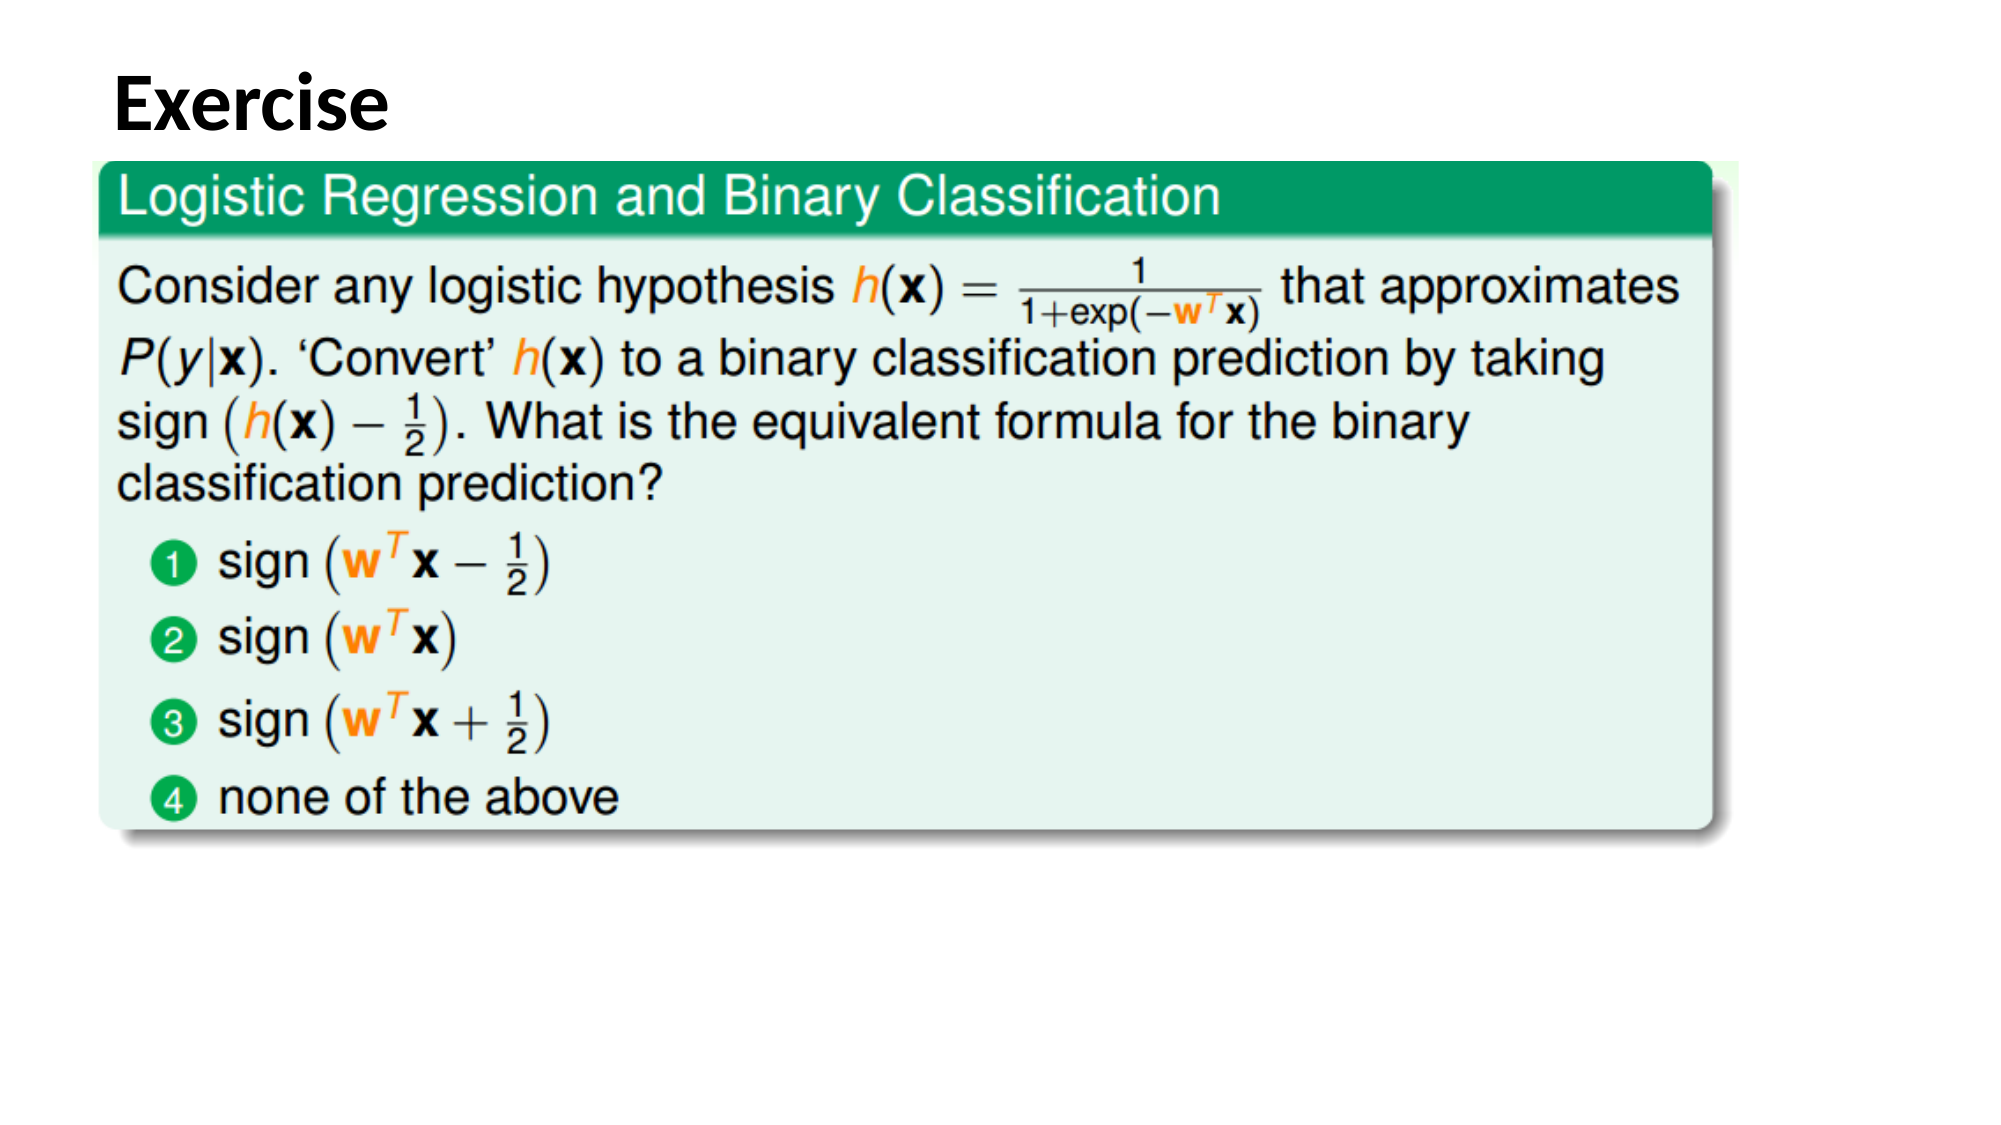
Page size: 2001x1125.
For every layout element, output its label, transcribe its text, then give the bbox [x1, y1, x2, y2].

picture [92, 161, 1739, 851]
text_box Exercise [98, 40, 407, 155]
